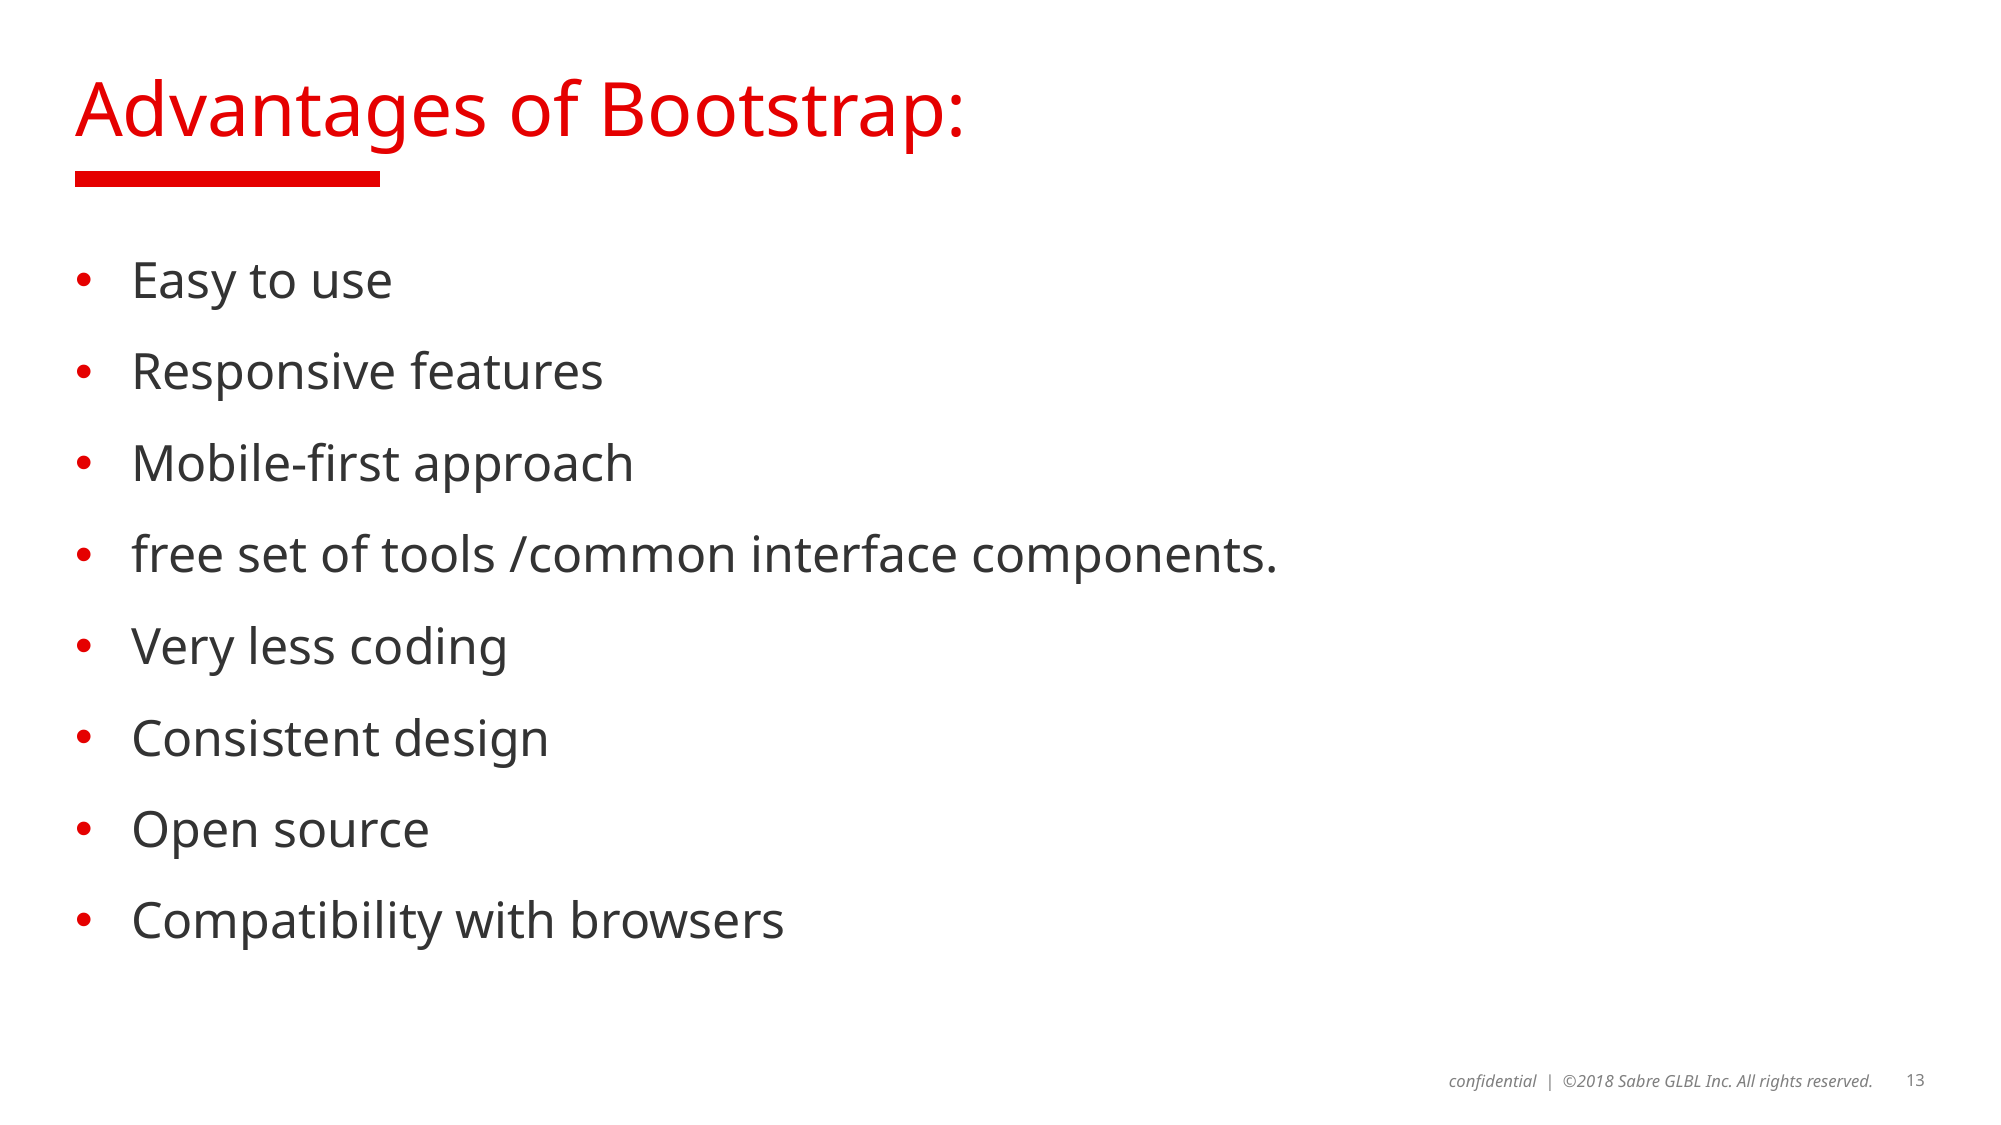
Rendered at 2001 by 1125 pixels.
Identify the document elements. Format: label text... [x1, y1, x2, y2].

title Advantages of Bootstrap: [75, 71, 1925, 154]
list Easy to use Responsive features Mobile-first approach free set of tools /common interface components. Very less coding Consistent design Open source Compatibility with browsers [75, 255, 1925, 1014]
